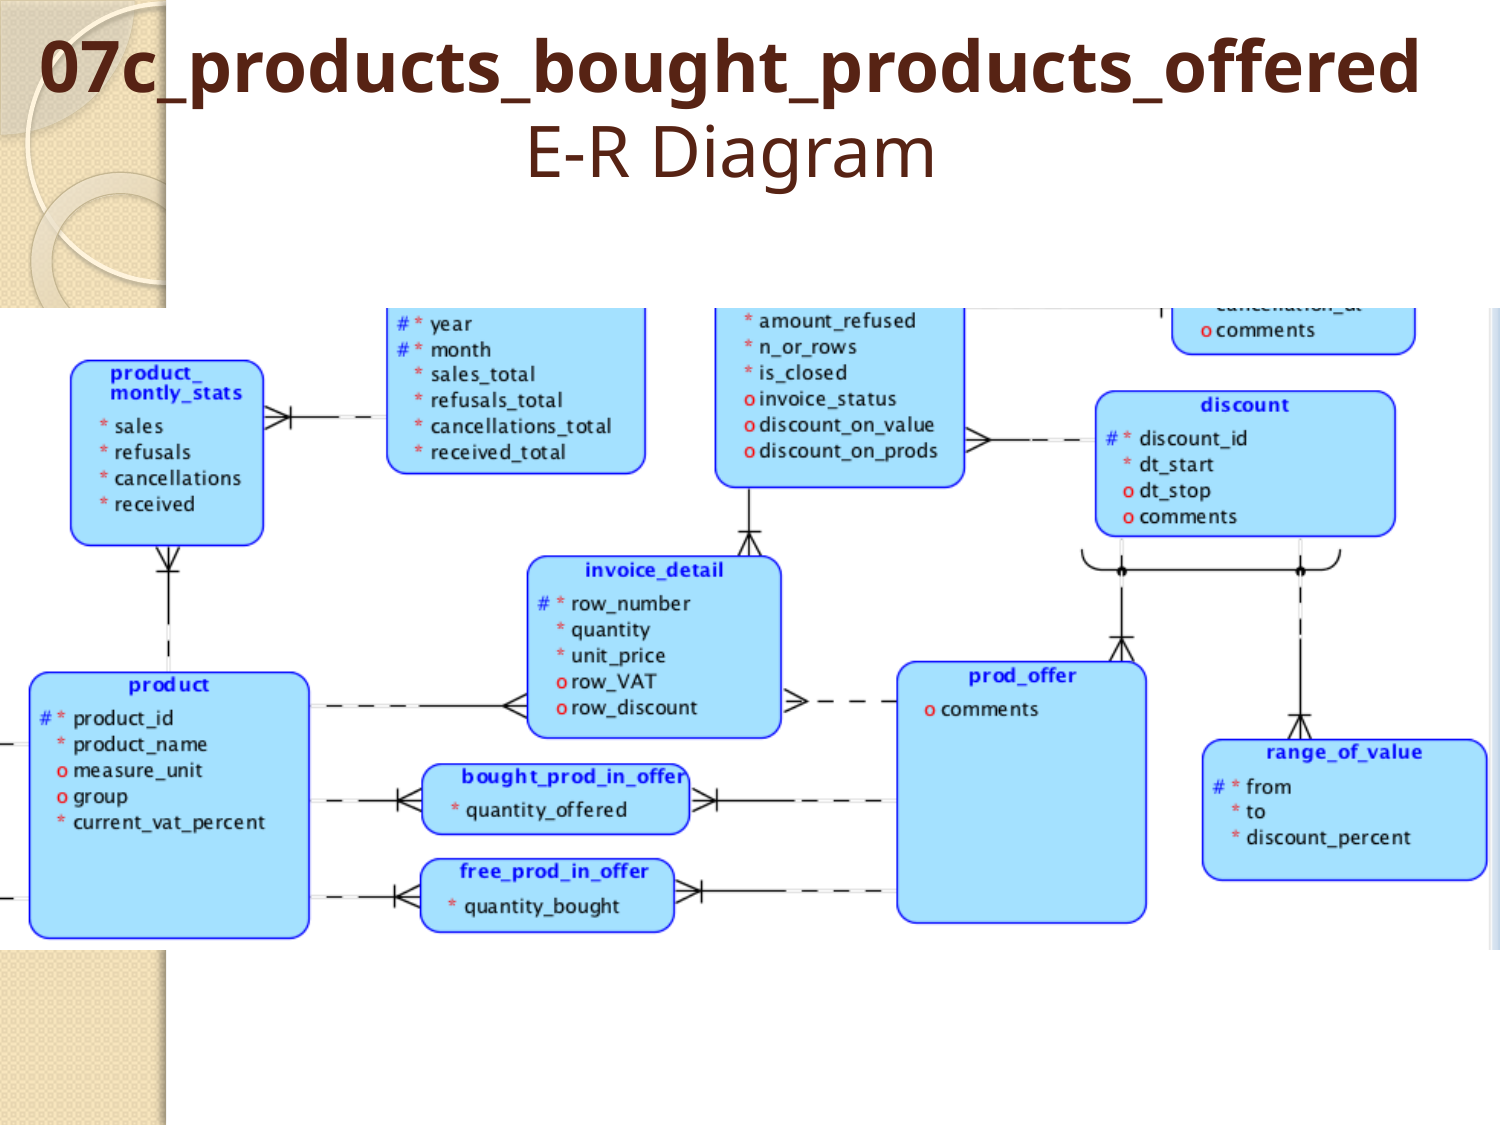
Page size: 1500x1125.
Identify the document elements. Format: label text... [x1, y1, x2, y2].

title 07c_products_bought_products_offered E-R Diagram [0, 12, 1463, 200]
picture [0, 308, 1500, 951]
